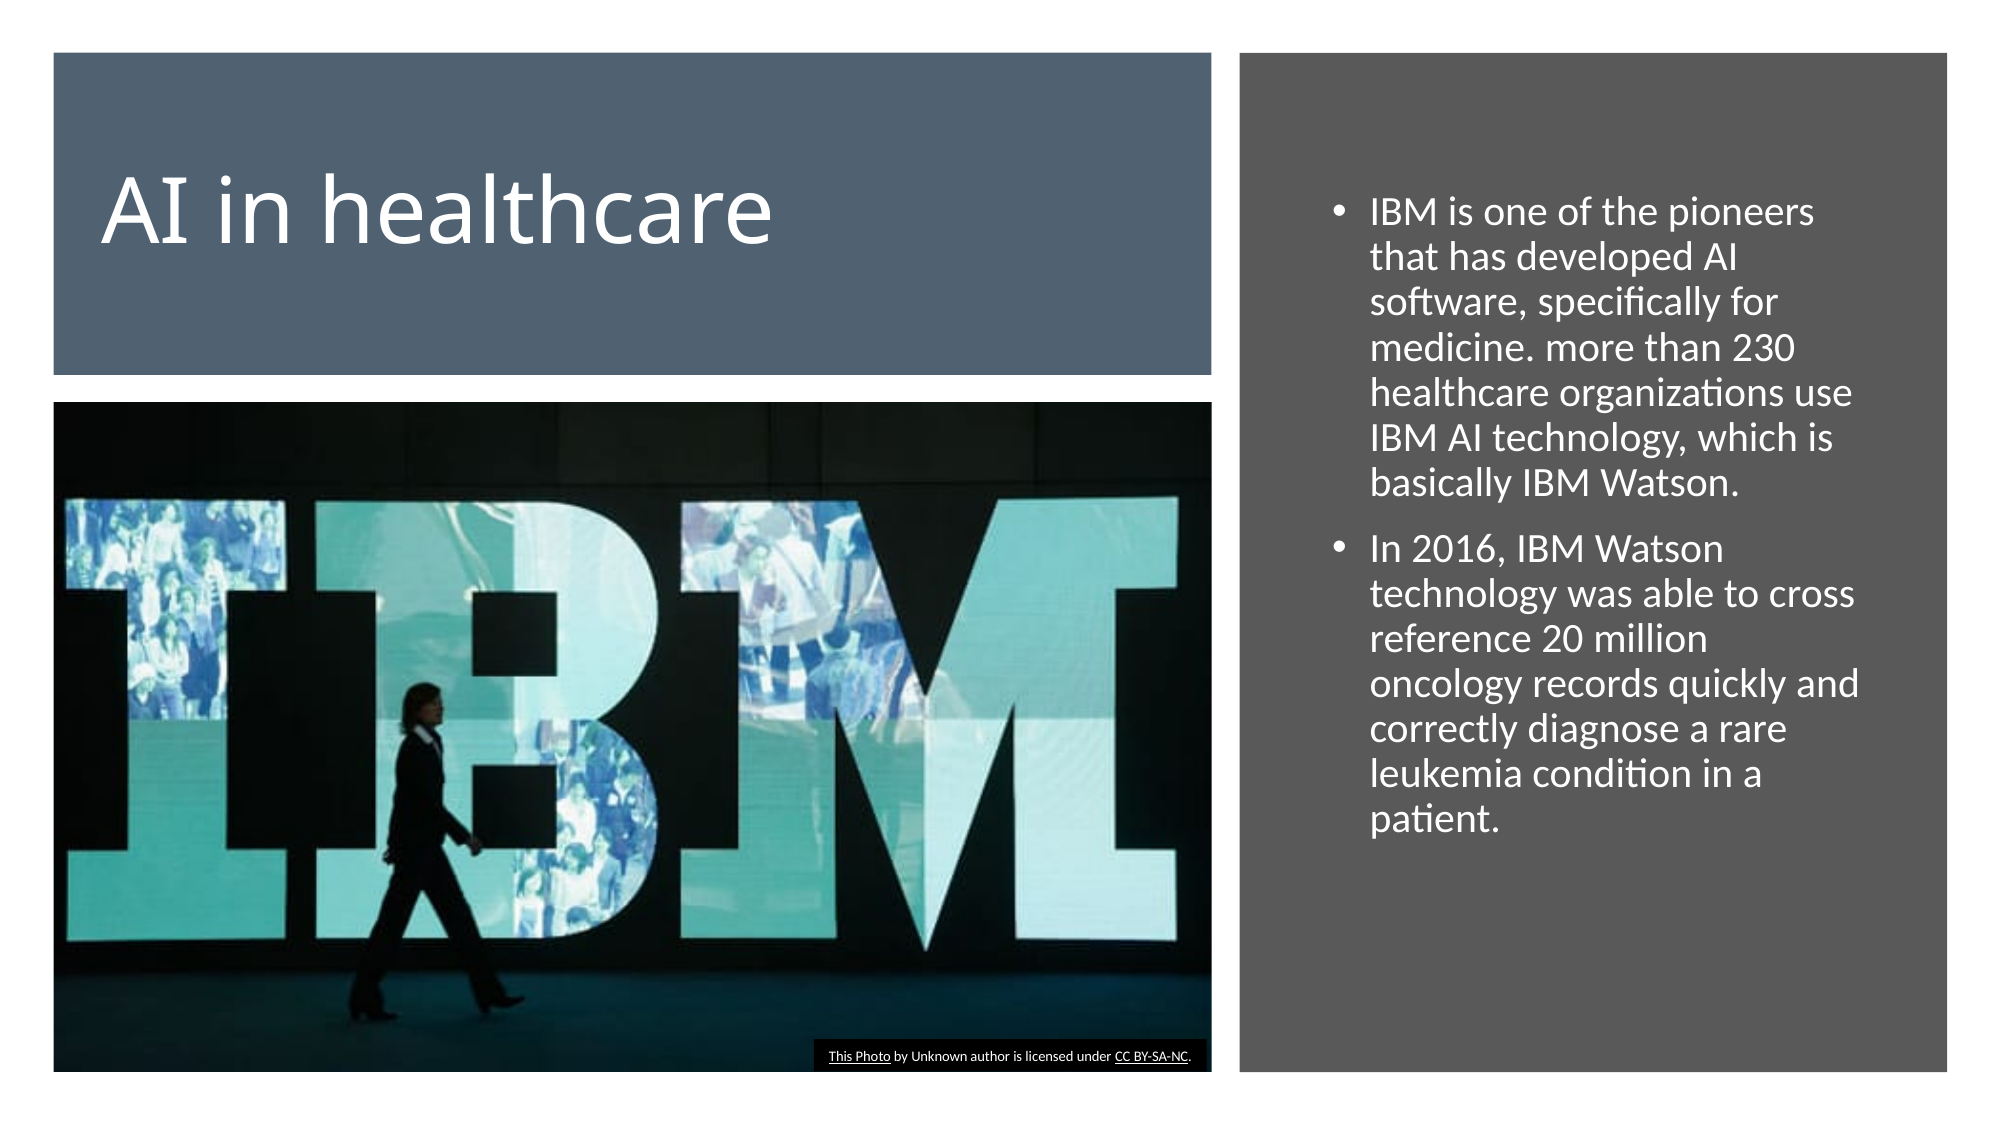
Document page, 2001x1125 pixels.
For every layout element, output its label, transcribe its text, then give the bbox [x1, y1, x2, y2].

text_box [53, 52, 1212, 376]
picture [53, 402, 1212, 1072]
title AI in healthcare [85, 80, 1168, 348]
list IBM is one of the pioneers that has developed AI software, specifically for medicine. more than 230 healthcare organizations use IBM AI technology, which is basically IBM Watson. In 2016, IBM Watson technology was able to cross reference 20 million oncology records quickly and correctly diagnose a rare leukemia condition in a patient. [1317, 150, 1879, 947]
text_box [1239, 52, 1948, 1073]
